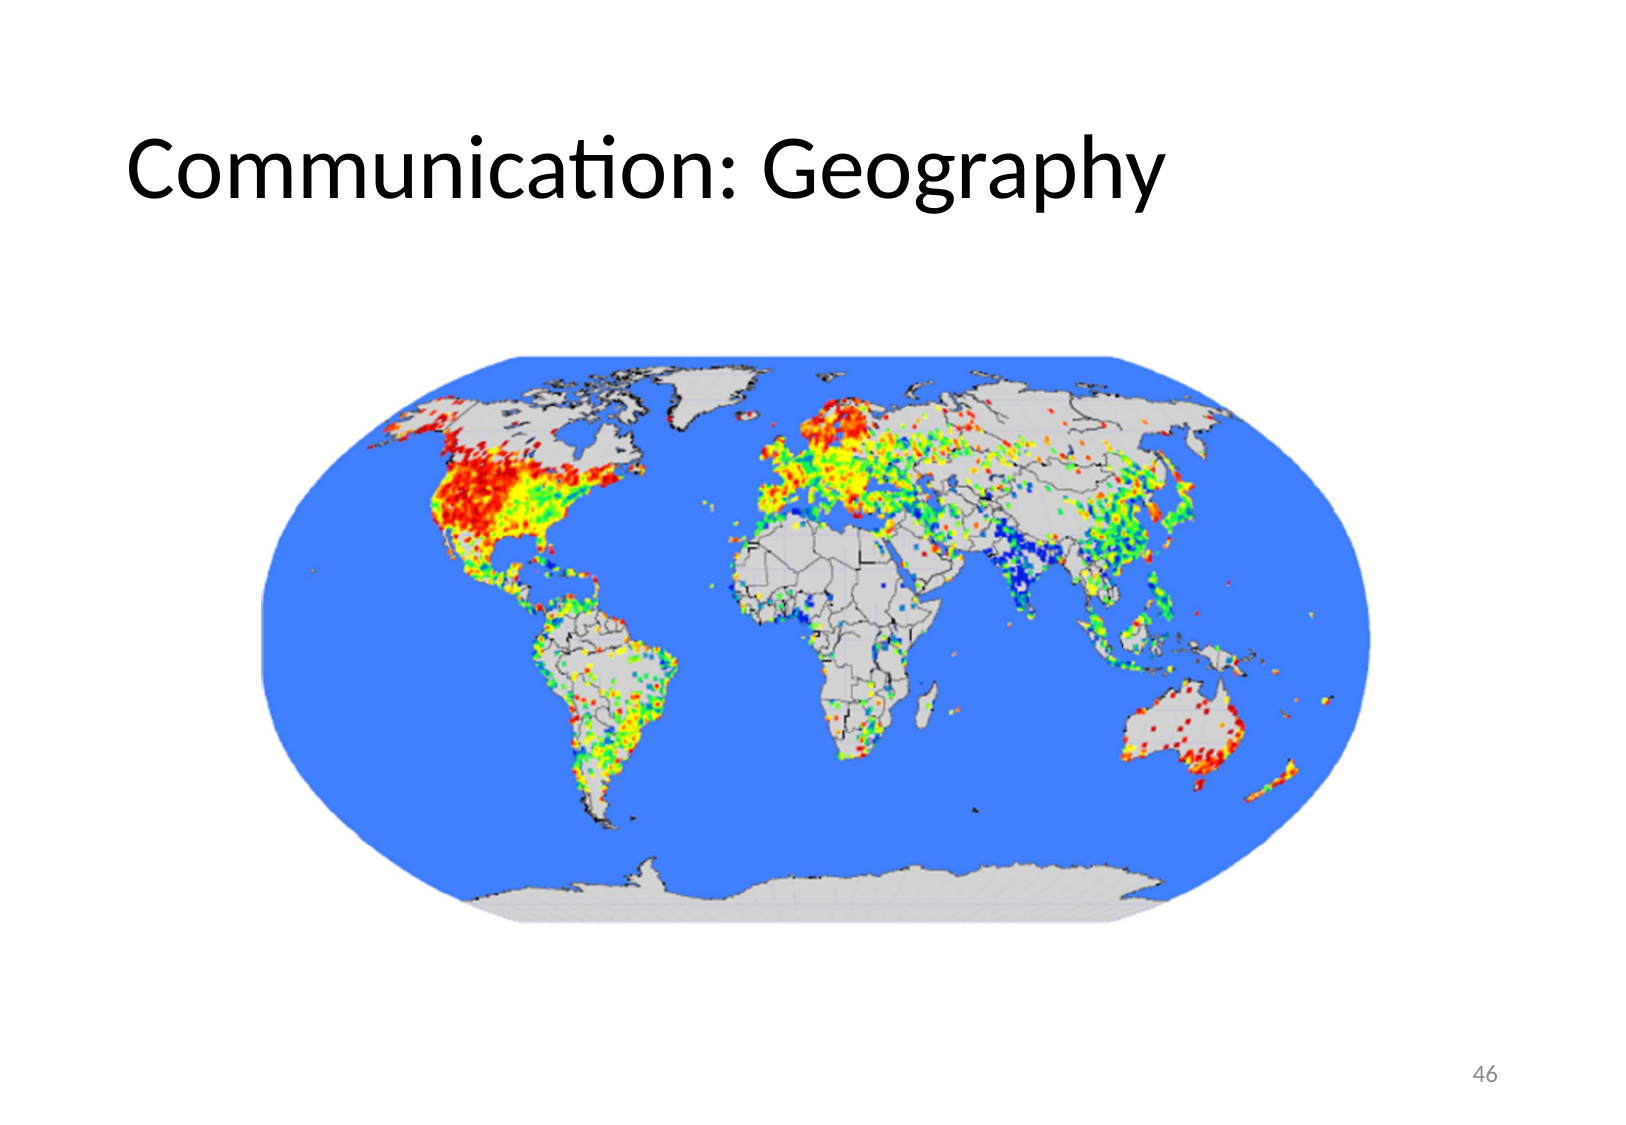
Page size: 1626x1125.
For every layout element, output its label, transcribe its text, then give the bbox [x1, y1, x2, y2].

slide_number 46 [1147, 1042, 1514, 1103]
title Communication: Geography [111, 59, 1514, 278]
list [247, 348, 1378, 929]
